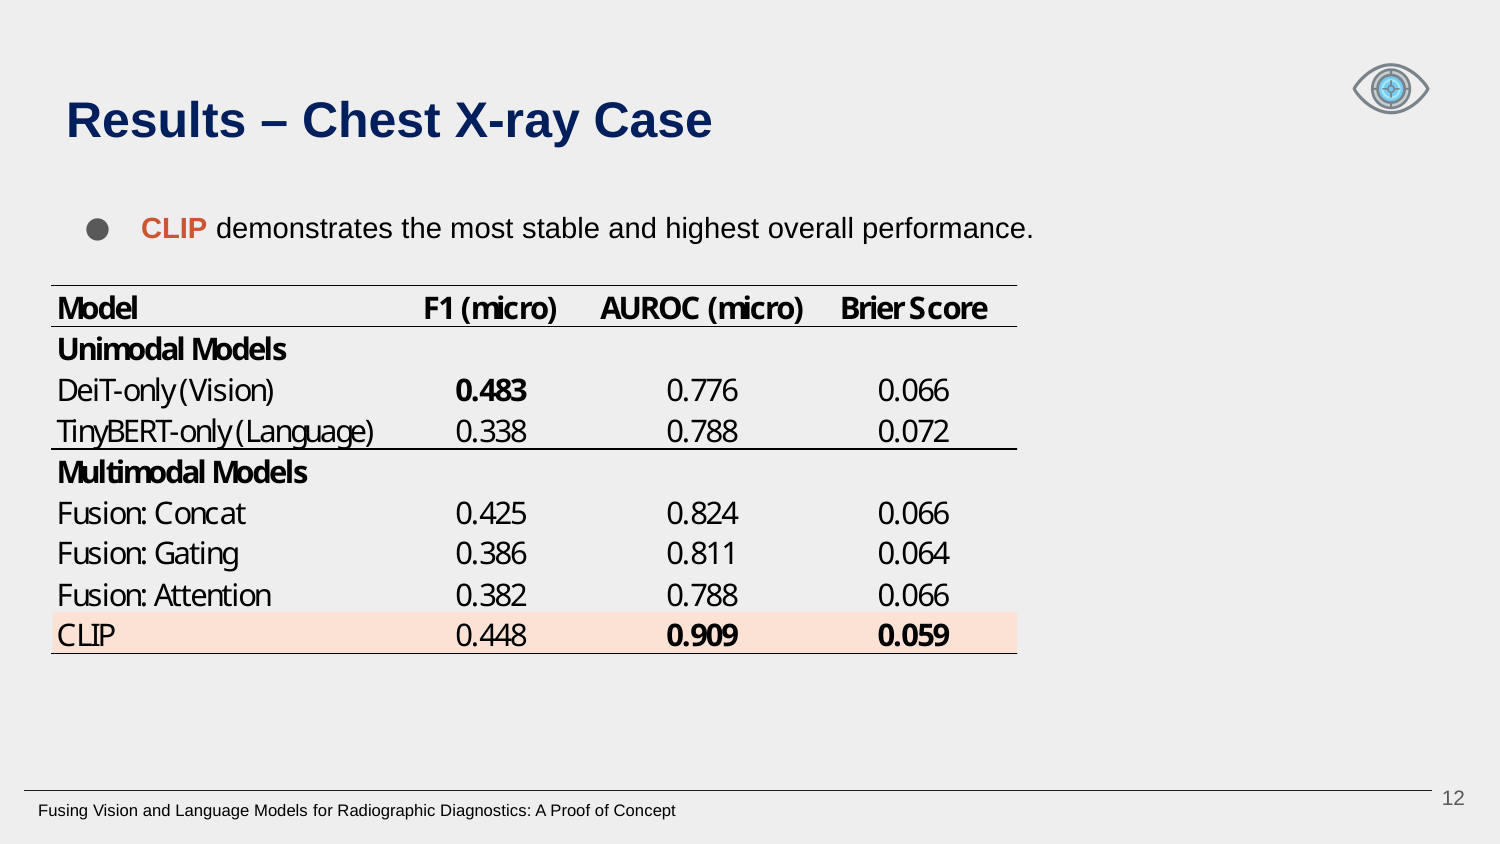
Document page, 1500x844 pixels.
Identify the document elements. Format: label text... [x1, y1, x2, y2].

picture [1346, 22, 1436, 156]
title Results – Chest X-ray Case [51, 72, 1449, 164]
slide_number 12 [1389, 764, 1480, 830]
picture [50, 284, 1019, 655]
list CLIP demonstrates the most stable and highest overall performance. [51, 189, 1449, 255]
